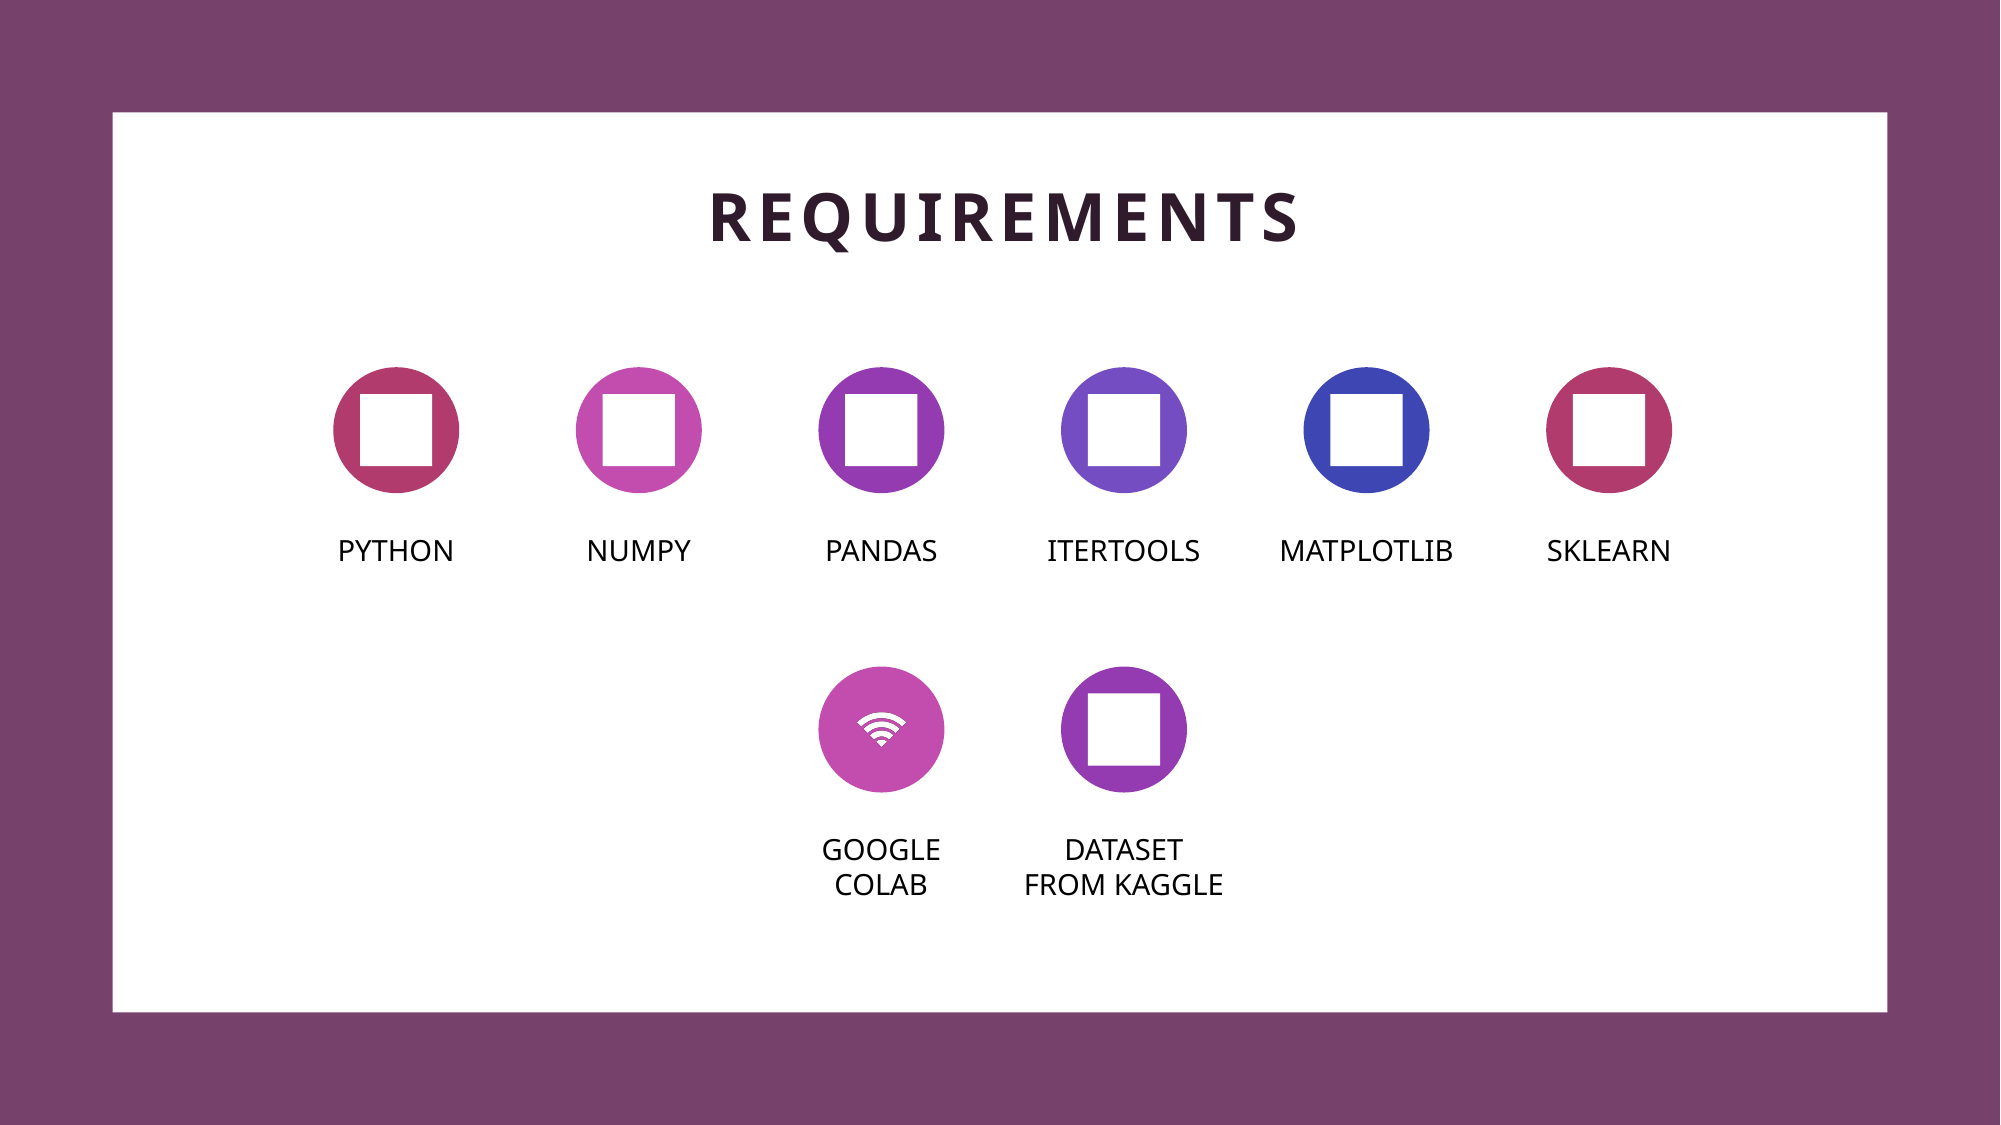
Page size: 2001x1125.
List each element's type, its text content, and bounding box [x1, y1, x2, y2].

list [204, 366, 1801, 915]
text_box [111, 111, 1888, 1013]
text_box [0, 0, 2000, 1125]
title REQUIREMENTS [225, 176, 1782, 324]
